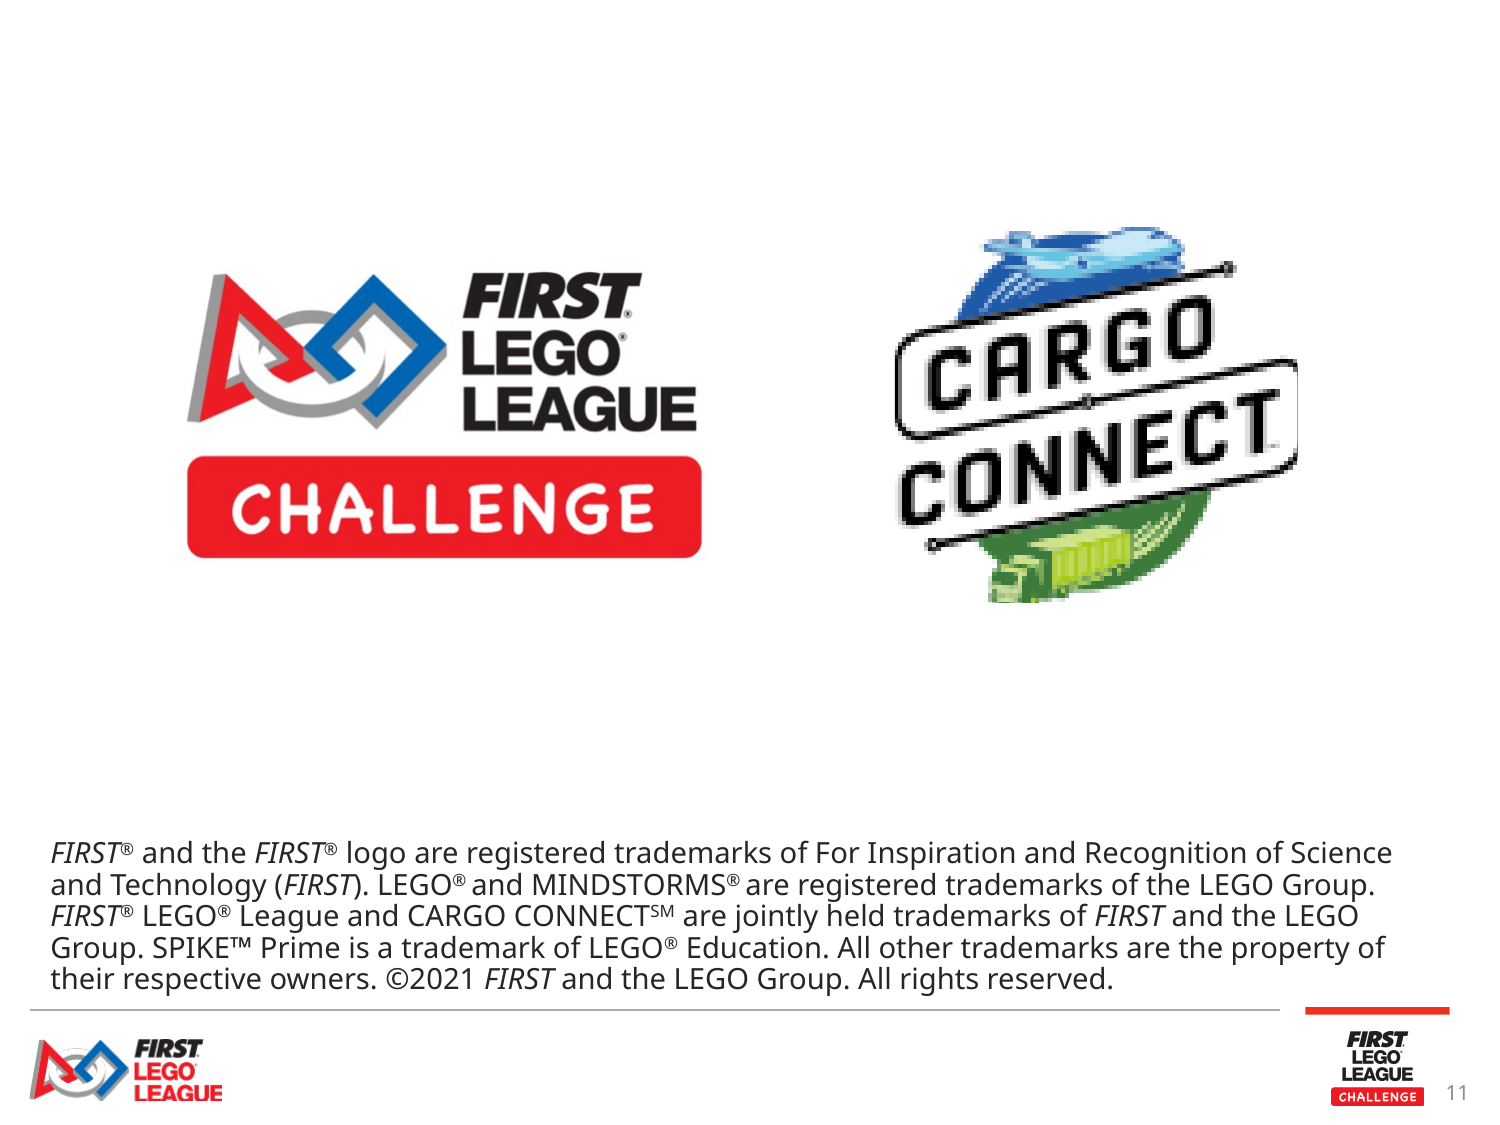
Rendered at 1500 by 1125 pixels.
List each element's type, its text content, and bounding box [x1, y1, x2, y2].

picture [894, 227, 1298, 603]
picture [146, 227, 743, 603]
slide_number 11 [1425, 1076, 1484, 1111]
list FIRST® and the FIRST® logo are registered trademarks of For Inspiration and Recognition of Science and Technology (FIRST). LEGO® and MINDSTORMS® are registered trademarks of the LEGO Group. FIRST® LEGO® League and CARGO CONNECTSM are jointly held trademarks of FIRST and the LEGO Group. SPIKE™ Prime is a trademark of LEGO® Education. All other trademarks are the property of their respective owners. ©2021 FIRST and the LEGO Group. All rights reserved. [35, 831, 1451, 994]
